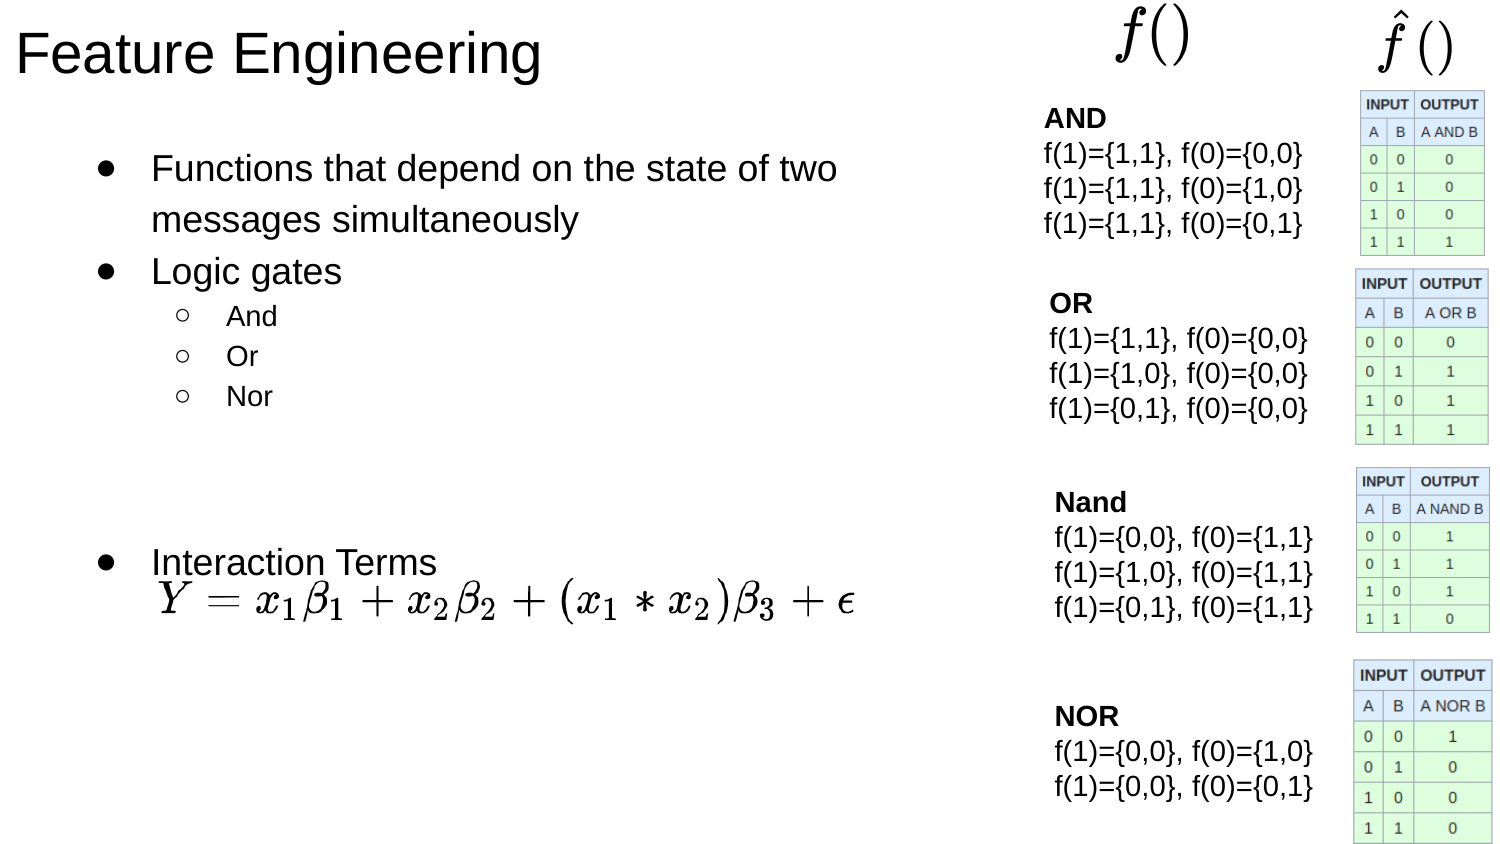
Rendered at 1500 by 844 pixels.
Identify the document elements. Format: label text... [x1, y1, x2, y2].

list Functions that depend on the state of two messages simultaneously Logic gates And Or Nor Interaction Terms [61, 121, 904, 575]
text_box OR f(1)={1,1}, f(0)={0,0} f(1)={1,0}, f(0)={0,0} f(1)={0,1}, f(0)={0,0} [1034, 286, 1345, 422]
picture [1350, 4, 1490, 258]
picture [1350, 656, 1496, 844]
picture [1112, 0, 1194, 72]
picture [1352, 461, 1493, 635]
text_box Nand f(1)={0,0}, f(0)={1,1} f(1)={1,0}, f(0)={1,1} f(1)={0,1}, f(0)={1,1} [1039, 478, 1339, 628]
picture [1352, 263, 1492, 446]
title Feature Engineering [0, 0, 1398, 94]
text_box AND f(1)={1,1}, f(0)={0,0} f(1)={1,1}, f(0)={1,0} f(1)={1,1}, f(0)={0,1} [1028, 101, 1339, 237]
picture [157, 574, 856, 629]
text_box NOR f(1)={0,0}, f(0)={1,0} f(1)={0,0}, f(0)={0,1} [1039, 691, 1339, 809]
